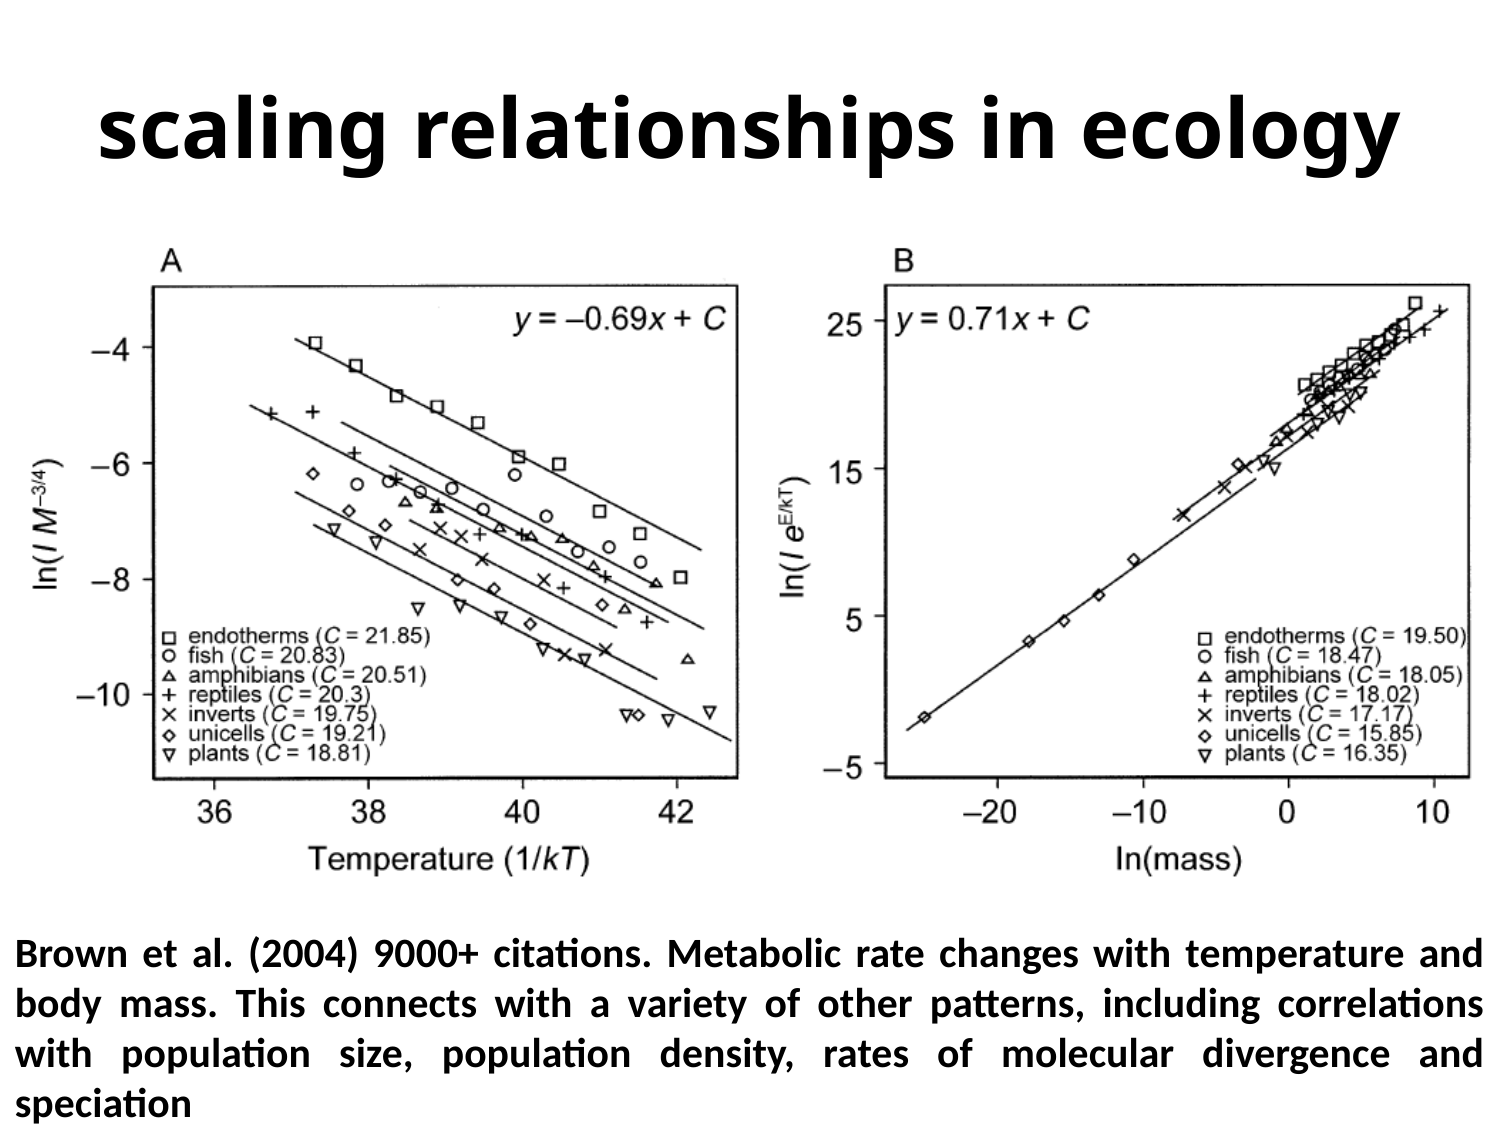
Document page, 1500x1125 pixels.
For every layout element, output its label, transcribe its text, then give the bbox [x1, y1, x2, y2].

title scaling relationships in ecology [0, 22, 1500, 227]
text_box Brown et al. (2004) 9000+ citations. Metabolic rate changes with temperature and body mass. This connects with a variety of other patterns, including correlations with population size, population density, rates of molecular divergence and speciation [0, 918, 1500, 1125]
picture [0, 227, 1500, 898]
